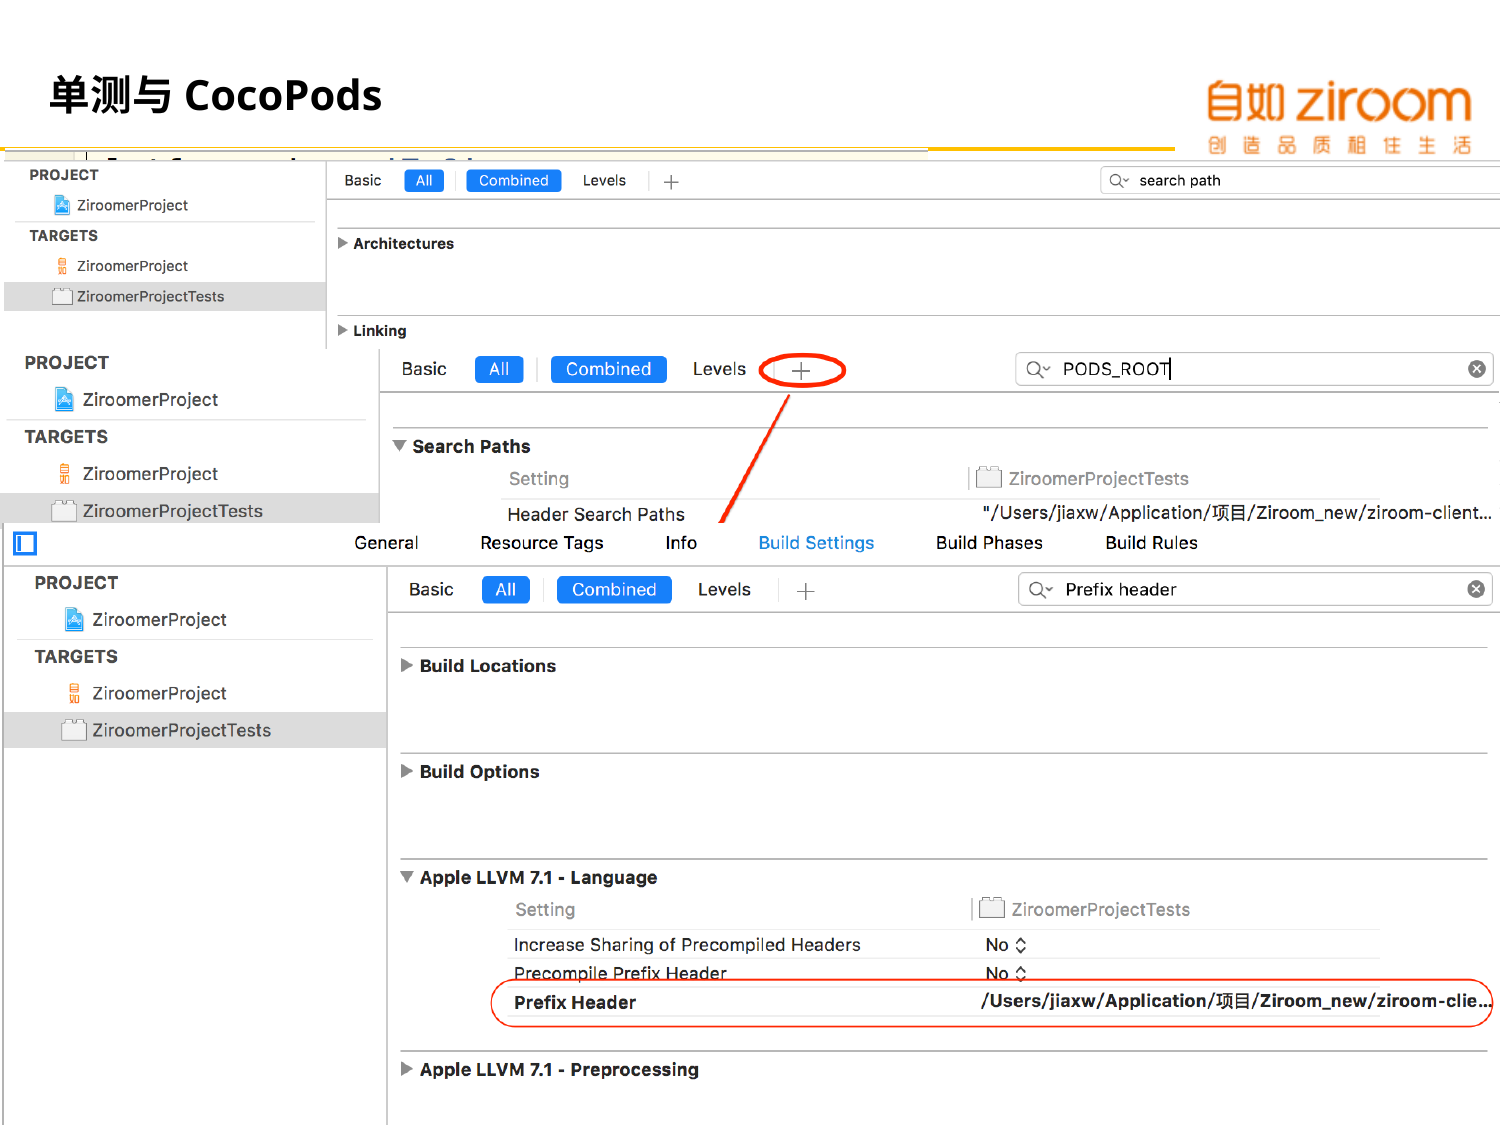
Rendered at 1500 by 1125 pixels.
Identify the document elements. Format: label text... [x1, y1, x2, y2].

picture [0, 57, 1500, 1125]
title 单测与CocoPods [40, 0, 1392, 160]
